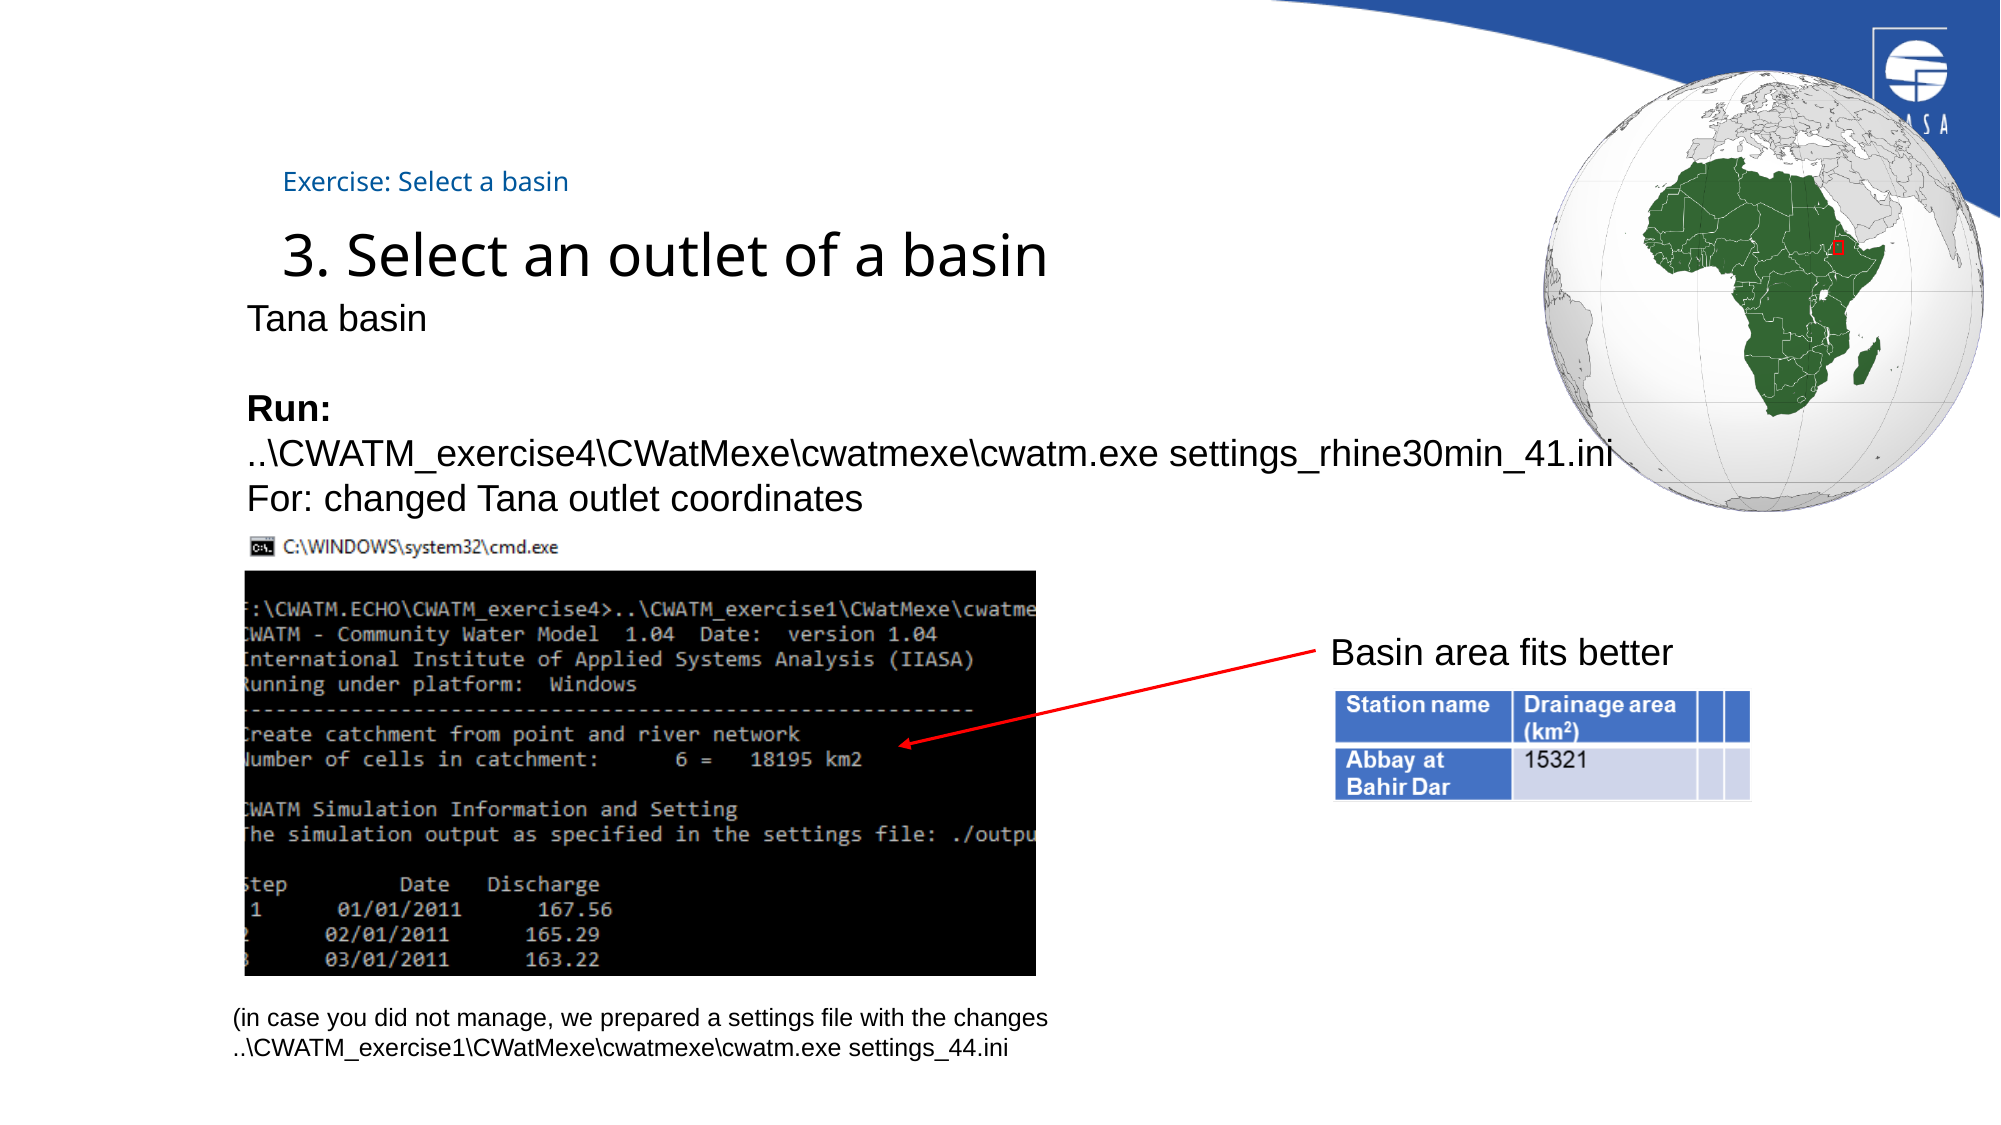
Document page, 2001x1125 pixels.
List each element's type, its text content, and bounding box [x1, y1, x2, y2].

text_box (in case you did not manage, we prepared a settings file with the changes ..\CWATM_exercise1\CWatMexe\cwatmexe\cwatm.exe settings_44.ini [217, 948, 1579, 1114]
text_box 3. Select an outlet of a basin [267, 176, 1543, 286]
picture [1251, 0, 2000, 1125]
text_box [244, 535, 1780, 976]
title Exercise: Select a basin [267, 159, 1543, 176]
text_box Tana basin Run: ..\CWATM_exercise4\CWatMexe\cwatmexe\cwatm.exe settings_rhine30min_41.ini For: changed Tana outlet coordinates [231, 286, 1654, 572]
